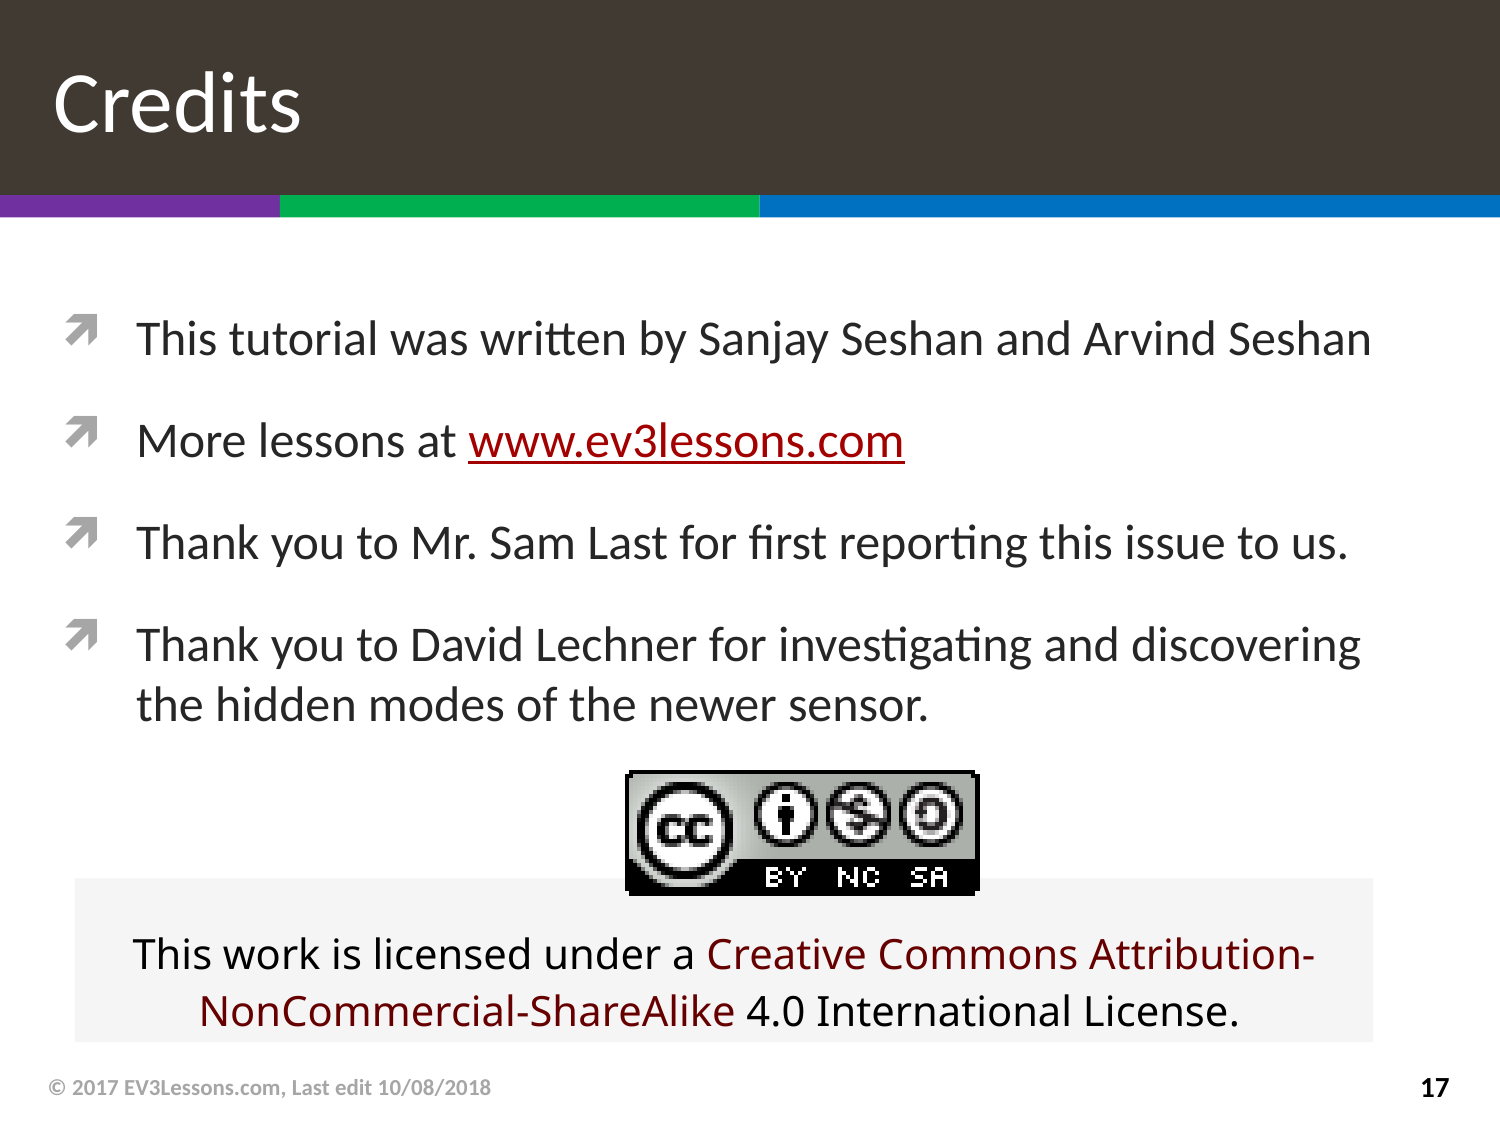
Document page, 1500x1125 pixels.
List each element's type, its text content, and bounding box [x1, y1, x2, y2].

slide_number 17 [1361, 1056, 1465, 1116]
list This tutorial was written by Sanjay Seshan and Arvind Seshan More lessons at www.ev3lessons.com Thank you to Mr. Sam Last for first reporting this issue to us. Thank you to David Lechner for investigating and discovering the hidden modes of the newer sensor. [46, 298, 1454, 771]
picture [624, 769, 981, 896]
footer © 2017 EV3Lessons.com, Last edit 10/08/2018 [32, 1055, 1038, 1116]
text_box This work is licensed under a Creative Commons Attribution-NonCommercial-ShareAlike 4.0 International License. [74, 878, 1374, 1043]
title Credits [0, 0, 1500, 195]
